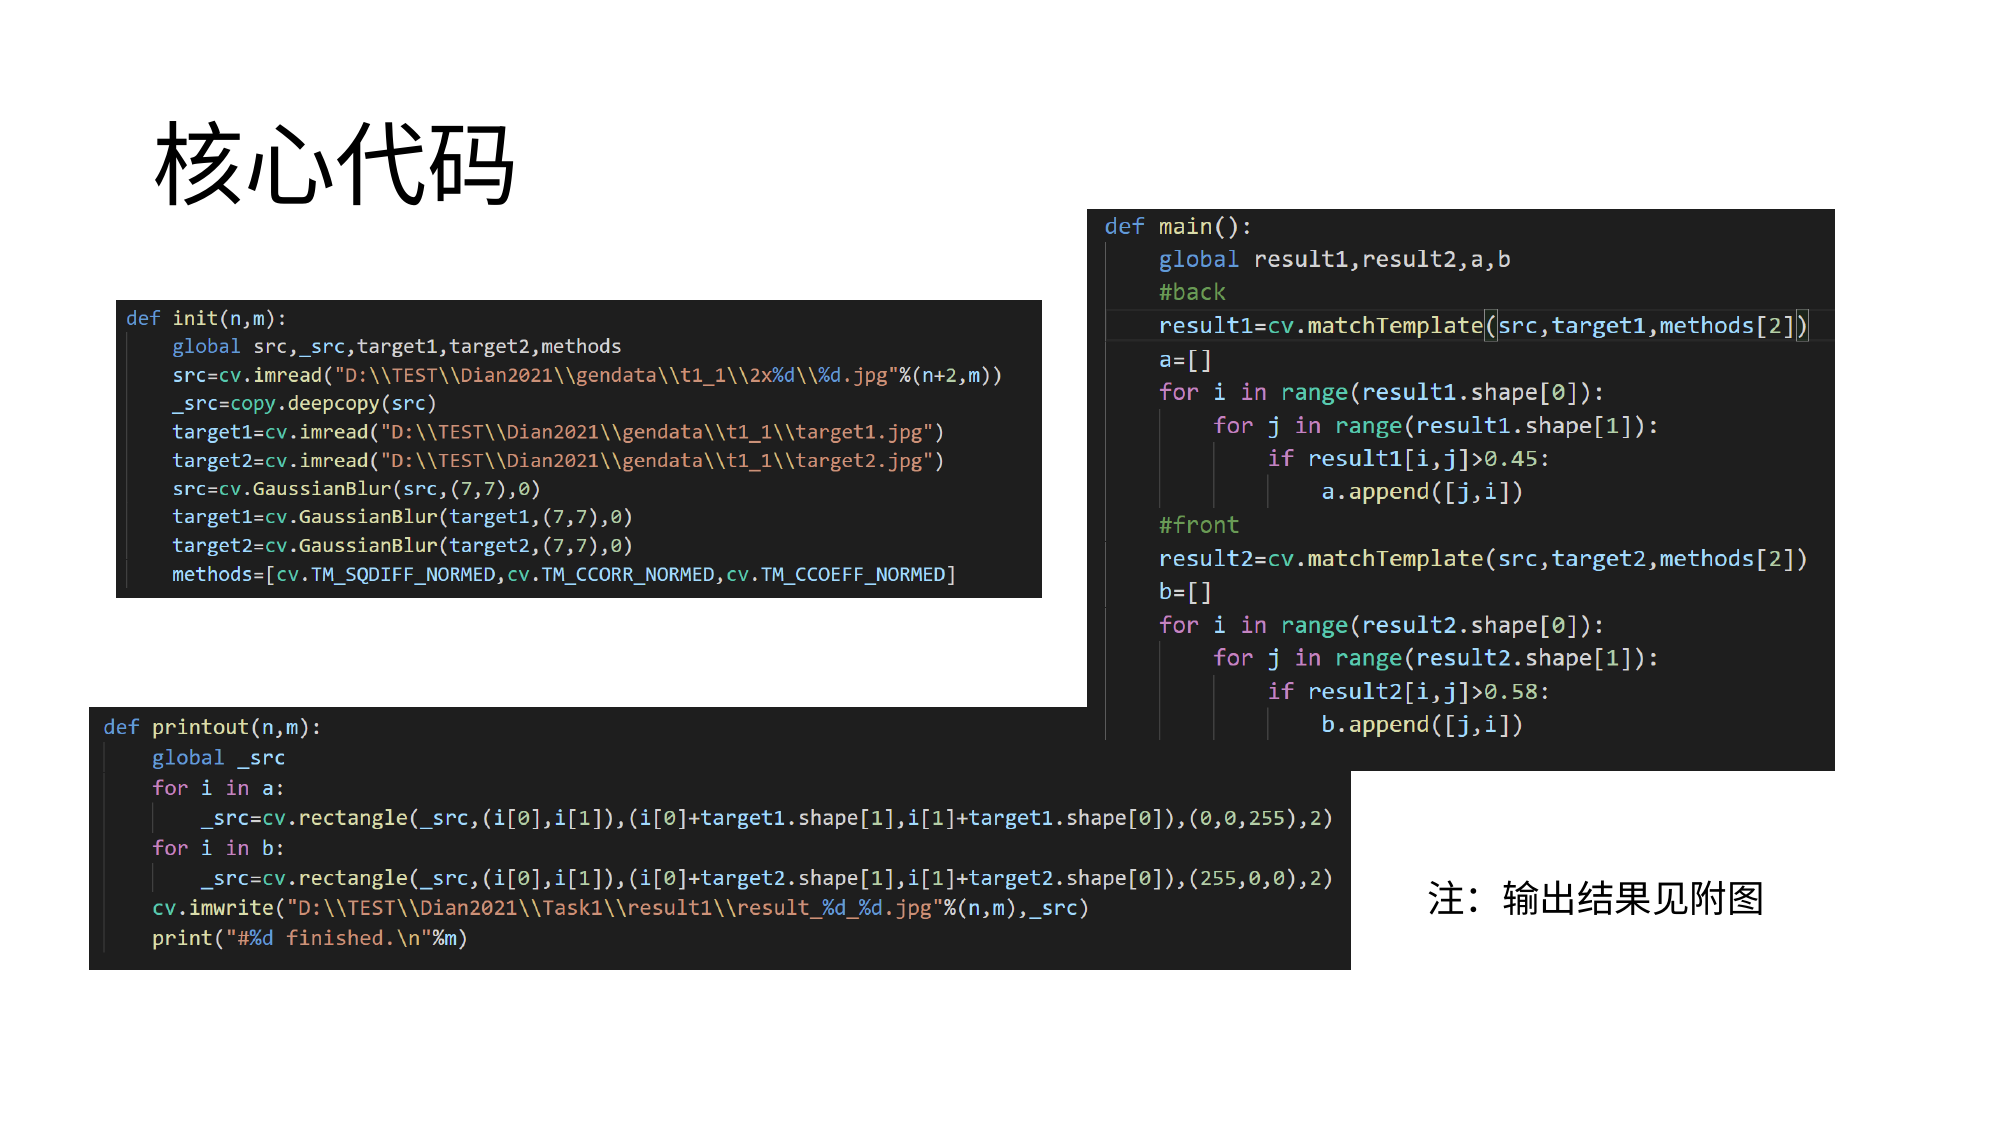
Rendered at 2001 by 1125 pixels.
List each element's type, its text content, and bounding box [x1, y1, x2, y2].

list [116, 300, 1042, 598]
text_box 注：输出结果见附图 [1412, 867, 1798, 928]
title 核心代码 [137, 59, 1863, 278]
picture [89, 209, 1835, 970]
